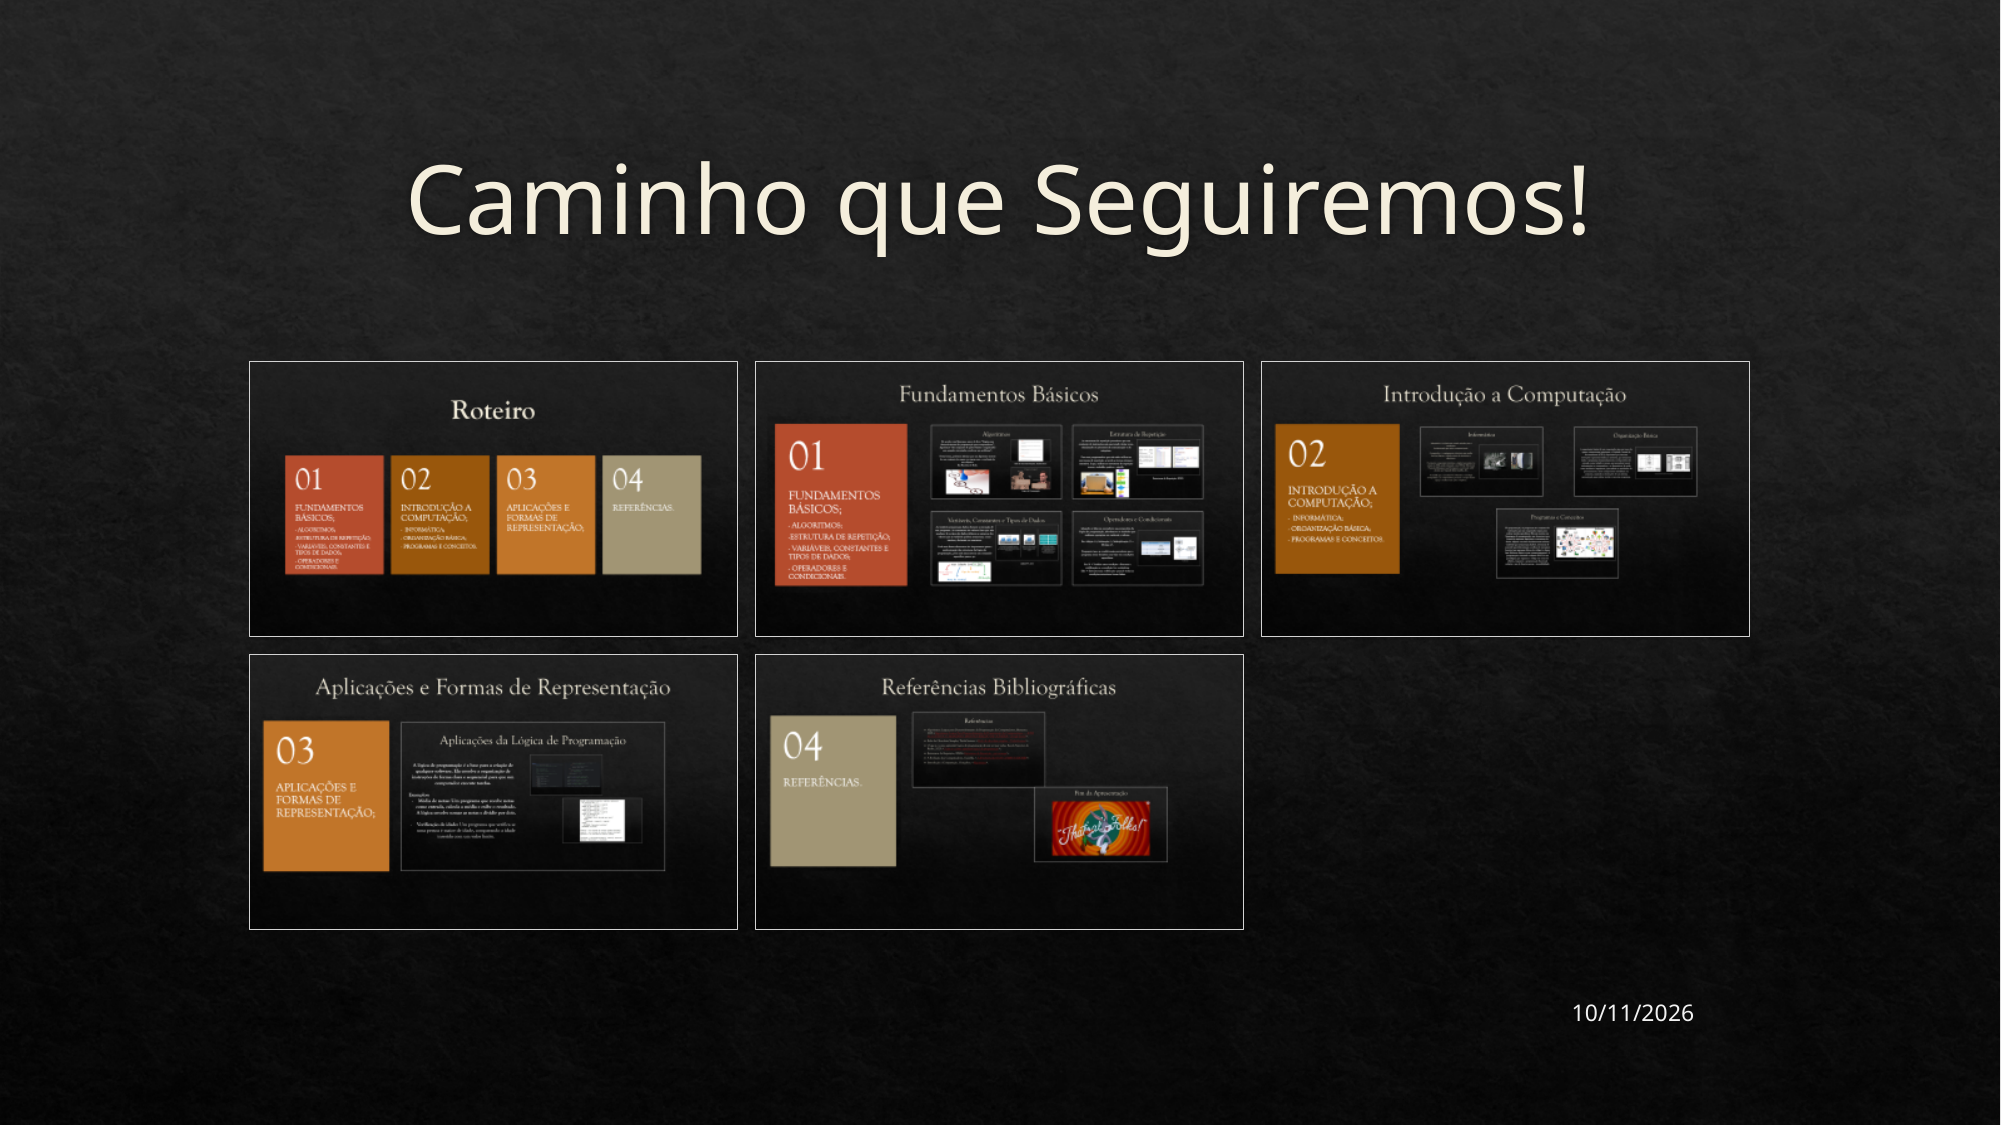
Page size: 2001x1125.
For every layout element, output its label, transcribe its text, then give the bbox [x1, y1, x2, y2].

picture [756, 362, 1243, 636]
picture [756, 655, 1243, 929]
picture [250, 655, 737, 929]
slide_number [1259, 984, 1710, 1045]
picture [250, 362, 737, 636]
title Caminho que Seguiremos! [149, 99, 1849, 307]
picture [1262, 362, 1749, 636]
